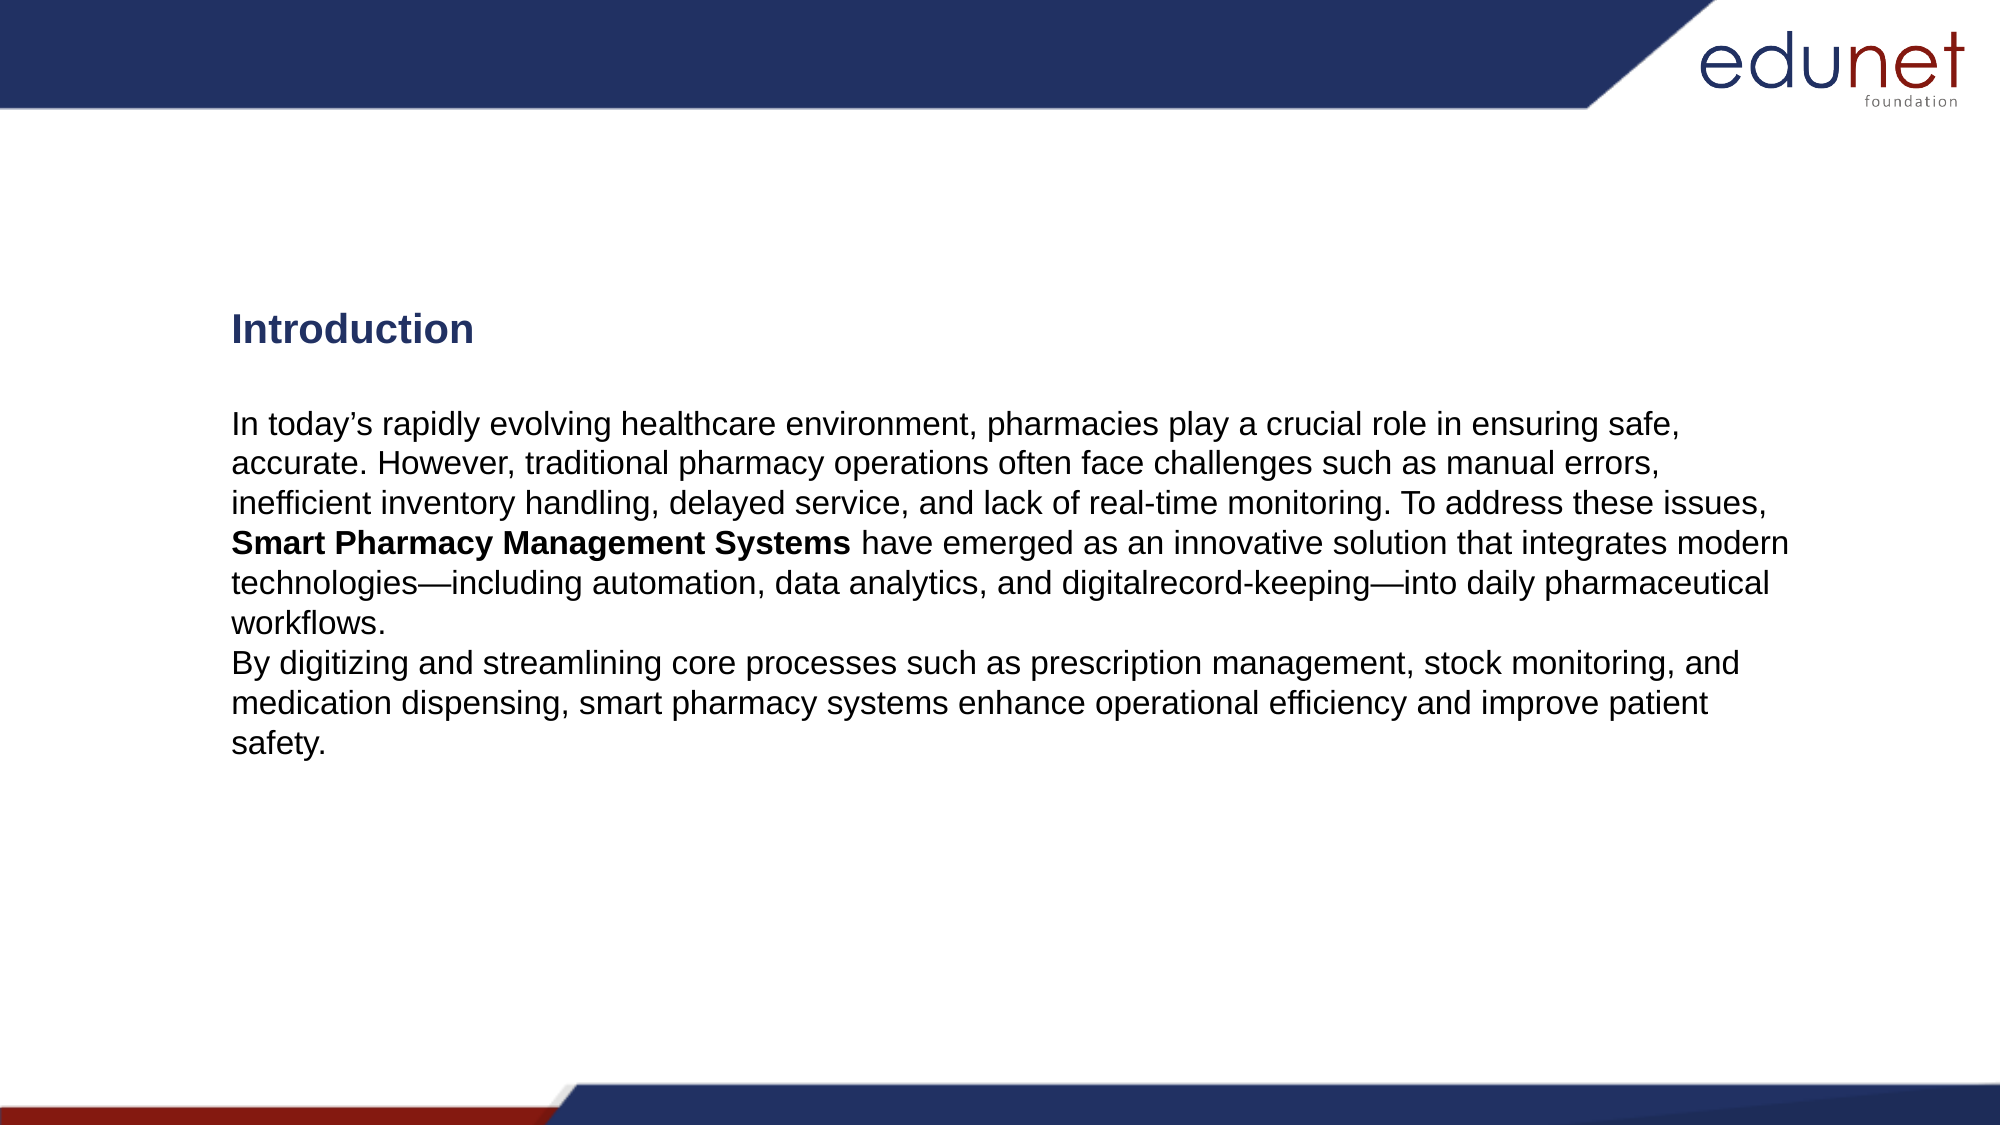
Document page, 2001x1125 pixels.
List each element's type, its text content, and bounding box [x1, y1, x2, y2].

picture [0, 0, 1977, 117]
picture [0, 1070, 2000, 1125]
title Introduction In today’s rapidly evolving healthcare environment, pharmacies play a crucial role in ensuring safe, accurate. However, traditional pharmacy operations often face challenges such as manual errors, inefficient inventory handling, delayed service, and lack of real-time monitoring. To address these issues, Smart Pharmacy Management Systems have emerged as an innovative solution that integrates modern technologies—including automation, data analytics, and digitalrecord-keeping—into daily pharmaceutical workflows. By digitizing and streamlining core processes such as prescription management, stock monitoring, and medication dispensing, smart pharmacy systems enhance operational efficiency and improve patient safety. [211, 281, 1814, 926]
